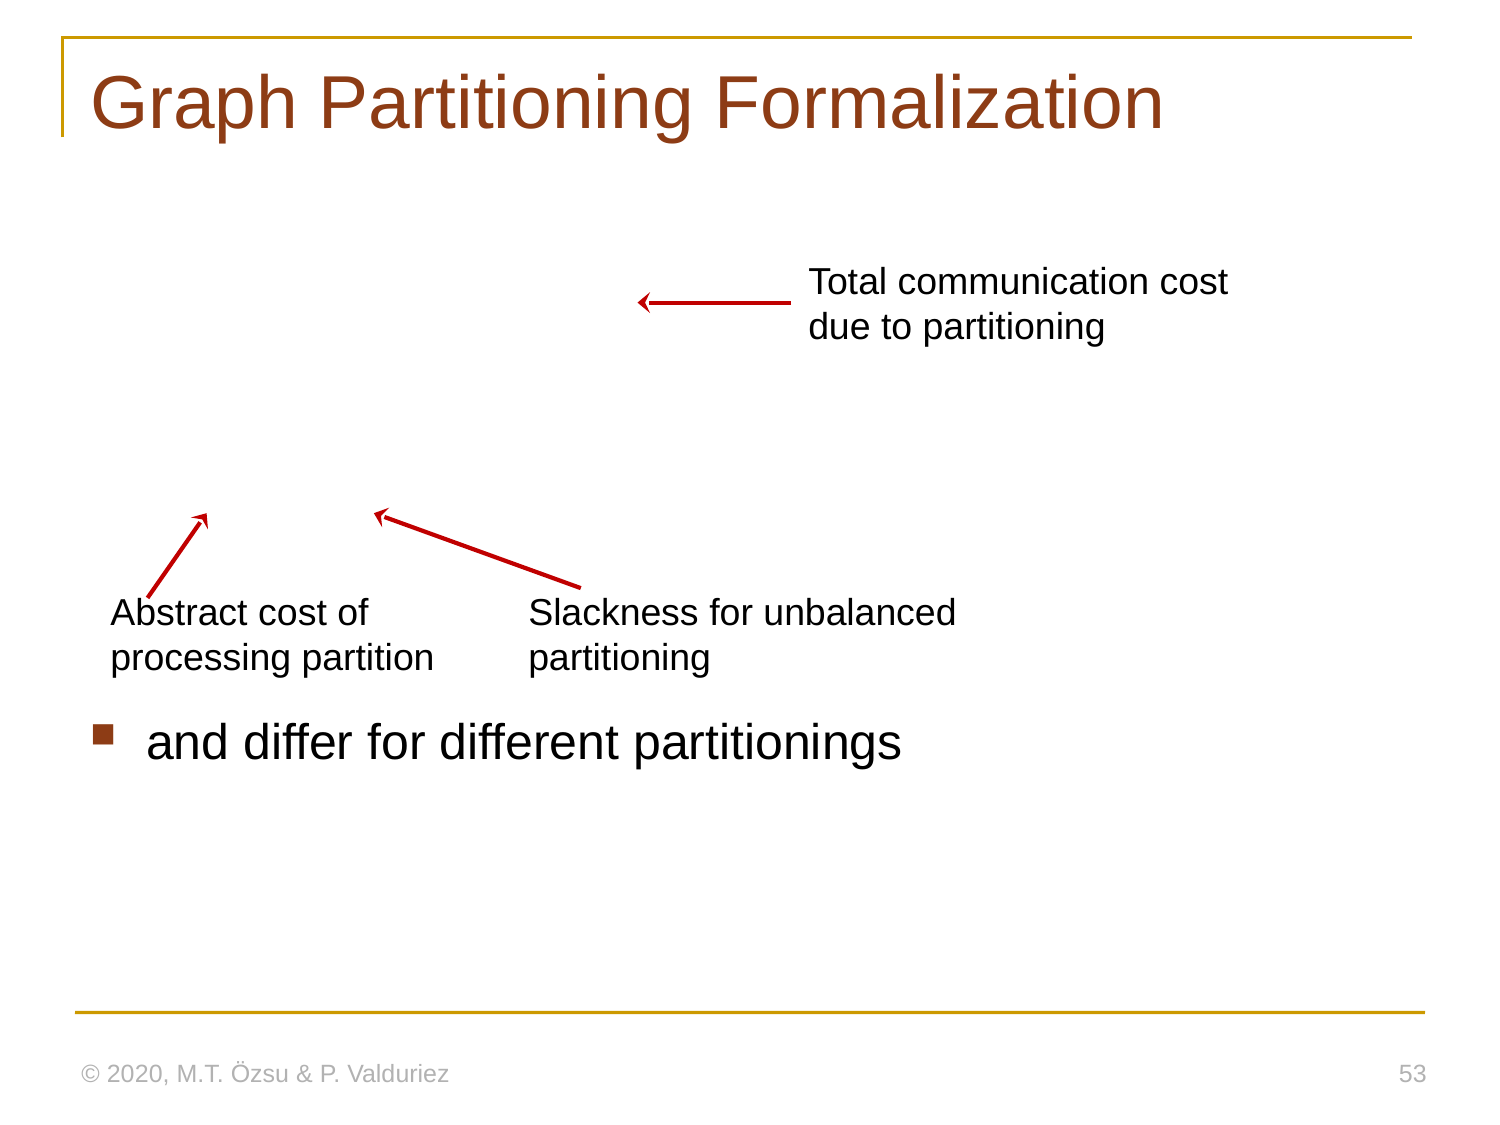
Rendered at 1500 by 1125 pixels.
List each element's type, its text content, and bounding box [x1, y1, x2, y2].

title Graph Partitioning Formalization [74, 45, 1426, 233]
text_box Total communication cost due to partitioning [793, 249, 1244, 355]
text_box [373, 512, 581, 589]
footer © 2020, M.T. Özsu & P. Valduriez [66, 1042, 573, 1103]
text_box Slackness for unbalanced partitioning [513, 581, 972, 686]
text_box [147, 512, 207, 599]
slide_number 53 [1104, 1042, 1442, 1103]
